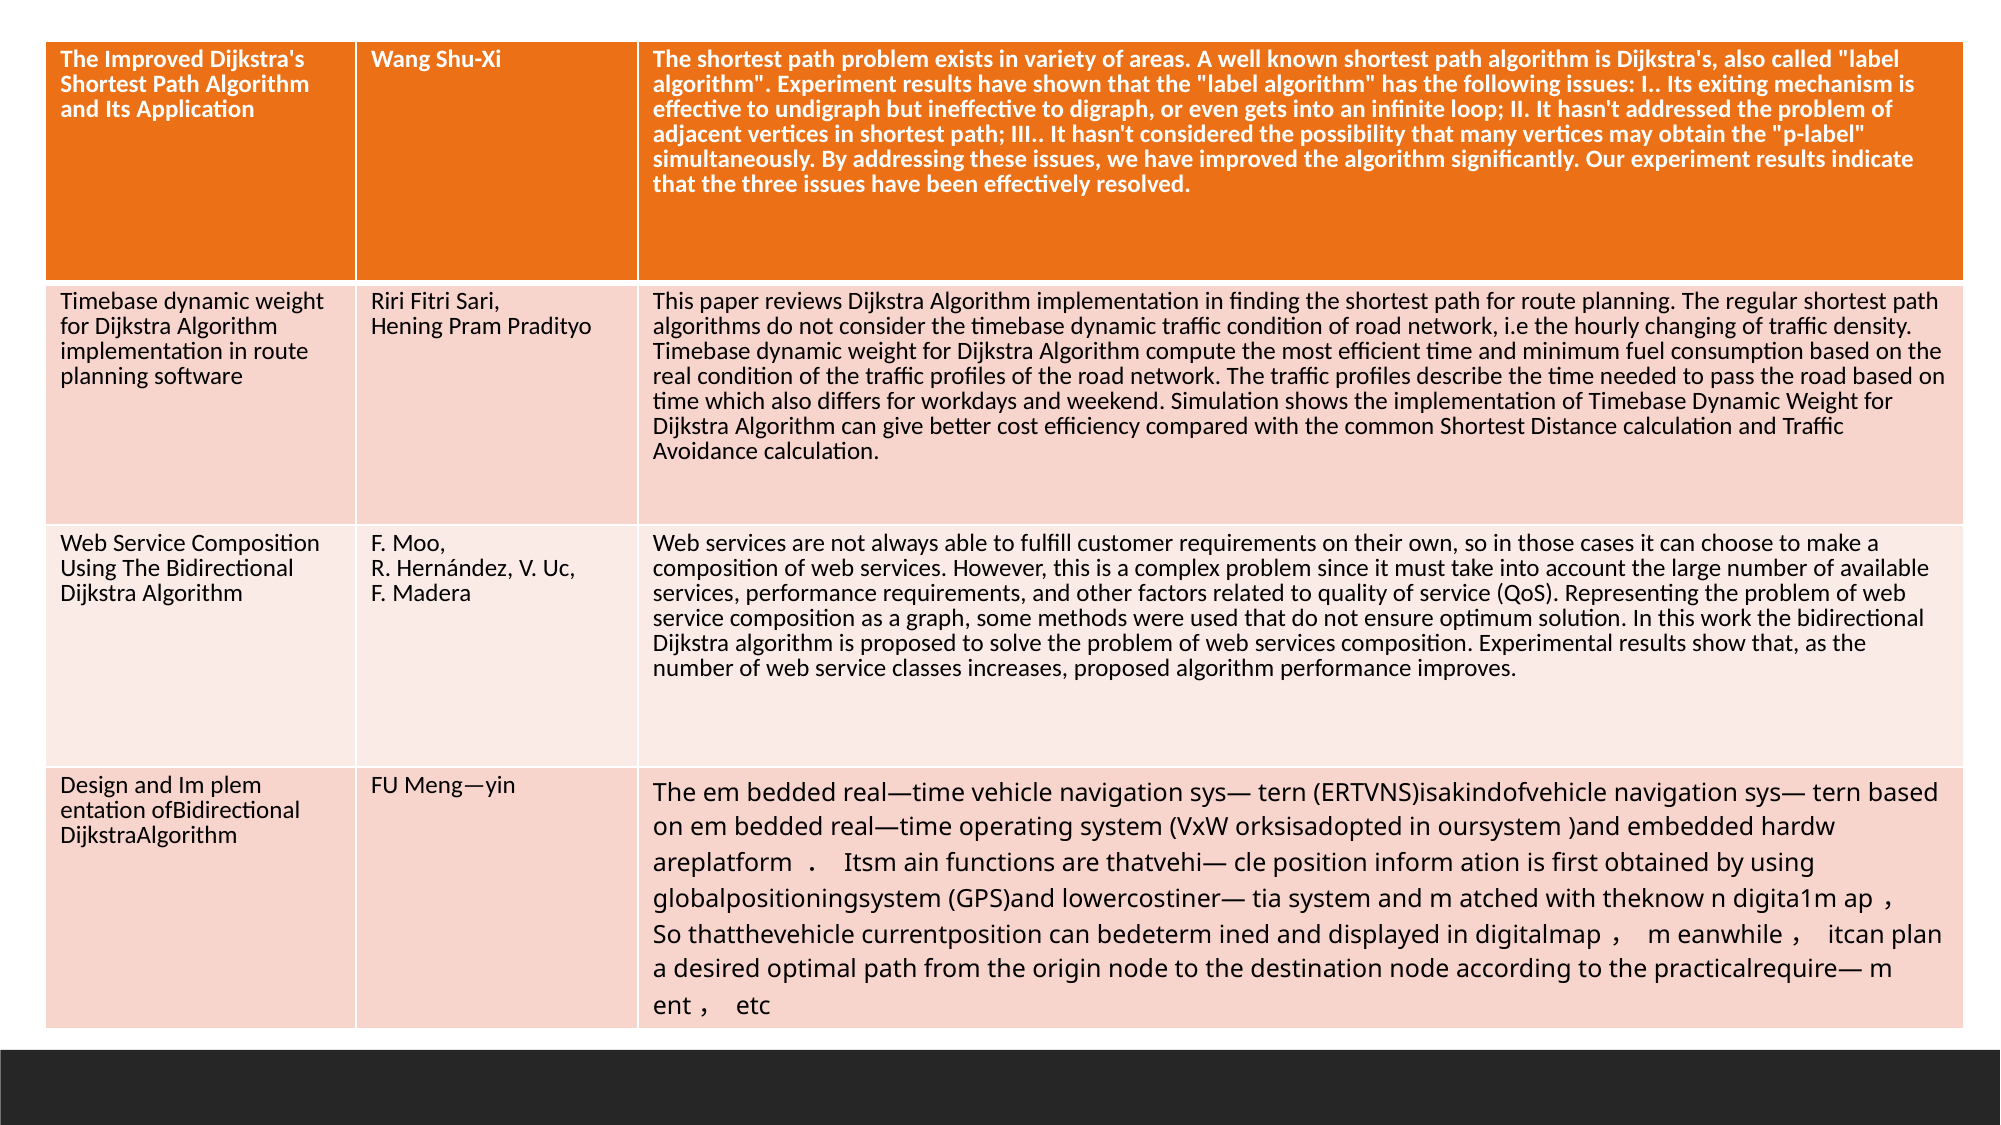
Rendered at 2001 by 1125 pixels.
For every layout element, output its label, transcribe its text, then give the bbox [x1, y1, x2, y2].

table_header The Improved Dijkstra's Shortest Path Algorithm and Its Application [46, 42, 355, 280]
table_cell Riri Fitri Sari, Hening Pram Pradityo [357, 286, 637, 524]
table_header Wang Shu-Xi [357, 42, 637, 280]
table_cell The em bedded real—time vehicle navigation sys— tern (ERTVNS)isakindofvehicle navigation sys— tern based on em bedded real—time operating system (VxW orksisadopted in oursystem )and embedded hardw areplatform ． Itsm ain functions are thatvehi— cle position inform ation is first obtained by using globalpositioningsystem (GPS)and lowercostiner— tia system and m atched with theknow n digita1m ap， So thatthevehicle currentposition can bedeterm ined and displayed in digitalmap， m eanwhile， itcan plan a desired optimal path from the origin node to the destination node according to the practicalrequire— m ent， etc [639, 768, 1963, 1028]
table_cell FU Meng—yin [357, 768, 637, 1028]
table_header The shortest path problem exists in variety of areas. A well known shortest path algorithm is Dijkstra's, also called "label algorithm". Experiment results have shown that the "label algorithm" has the following issues: I.. Its exiting mechanism is effective to undigraph but ineffective to digraph, or even gets into an infinite loop; II. It hasn't addressed the problem of adjacent vertices in shortest path; III.. It hasn't considered the possibility that many vertices may obtain the "p-label" simultaneously. By addressing these issues, we have improved the algorithm significantly. Our experiment results indicate that the three issues have been effectively resolved. [639, 42, 1963, 280]
table_cell Web Service Composition Using The Bidirectional Dijkstra Algorithm [46, 526, 355, 766]
table_cell F. Moo, R. Hernández, V. Uc, F. Madera [357, 526, 637, 766]
table_cell Web services are not always able to fulfill customer requirements on their own, so in those cases it can choose to make a composition of web services. However, this is a complex problem since it must take into account the large number of available services, performance requirements, and other factors related to quality of service (QoS). Representing the problem of web service composition as a graph, some methods were used that do not ensure optimum solution. In this work the bidirectional Dijkstra algorithm is proposed to solve the problem of web services composition. Experimental results show that, as the number of web service classes increases, proposed algorithm performance improves. [639, 526, 1963, 766]
table_cell Design and Im plem entation ofBidirectional DijkstraAlgorithm [46, 768, 355, 1028]
table_cell Timebase dynamic weight for Dijkstra Algorithm implementation in route planning software [46, 286, 355, 524]
table_cell This paper reviews Dijkstra Algorithm implementation in finding the shortest path for route planning. The regular shortest path algorithms do not consider the timebase dynamic traffic condition of road network, i.e the hourly changing of traffic density. Timebase dynamic weight for Dijkstra Algorithm compute the most efficient time and minimum fuel consumption based on the real condition of the traffic profiles of the road network. The traffic profiles describe the time needed to pass the road based on time which also differs for workdays and weekend. Simulation shows the implementation of Timebase Dynamic Weight for Dijkstra Algorithm can give better cost efficiency compared with the common Shortest Distance calculation and Traffic Avoidance calculation. [639, 286, 1963, 524]
